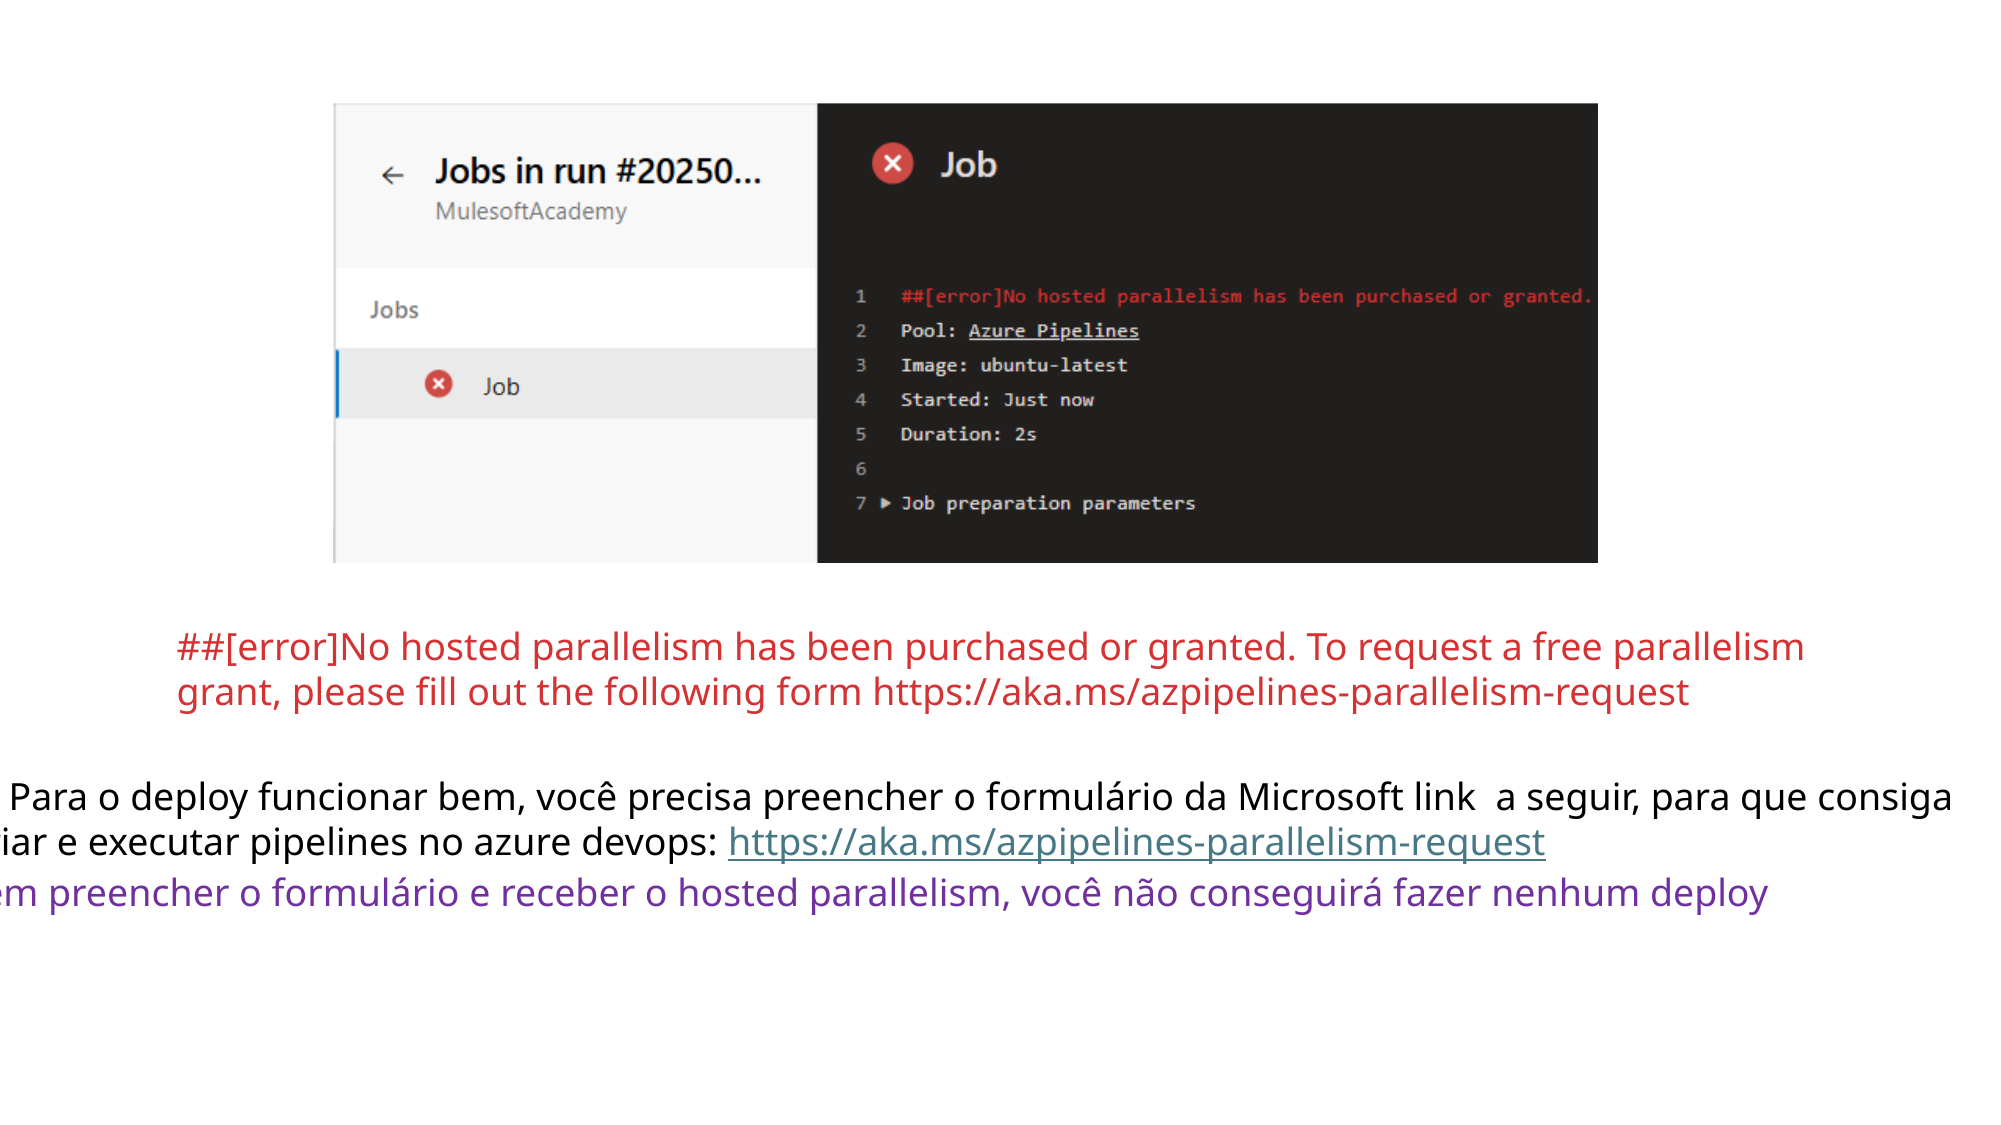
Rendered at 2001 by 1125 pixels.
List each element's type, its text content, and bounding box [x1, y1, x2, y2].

picture [333, 102, 1599, 563]
text_box Para o deploy funcionar bem, você precisa preencher o formulário da Microsoft link a seguir, para que consiga Criar e executar pipelines no azure devops: https://aka.ms/azpipelines-parallelism-request Sem preencher o formulário e receber o hosted parallelism, você não conseguirá fazer nenhum deploy [0, 765, 1970, 967]
text_box ##[error]No hosted parallelism has been purchased or granted. To request a free parallelism grant, please fill out the following form https://aka.ms/azpipelines-parallelism-request [161, 615, 1899, 811]
